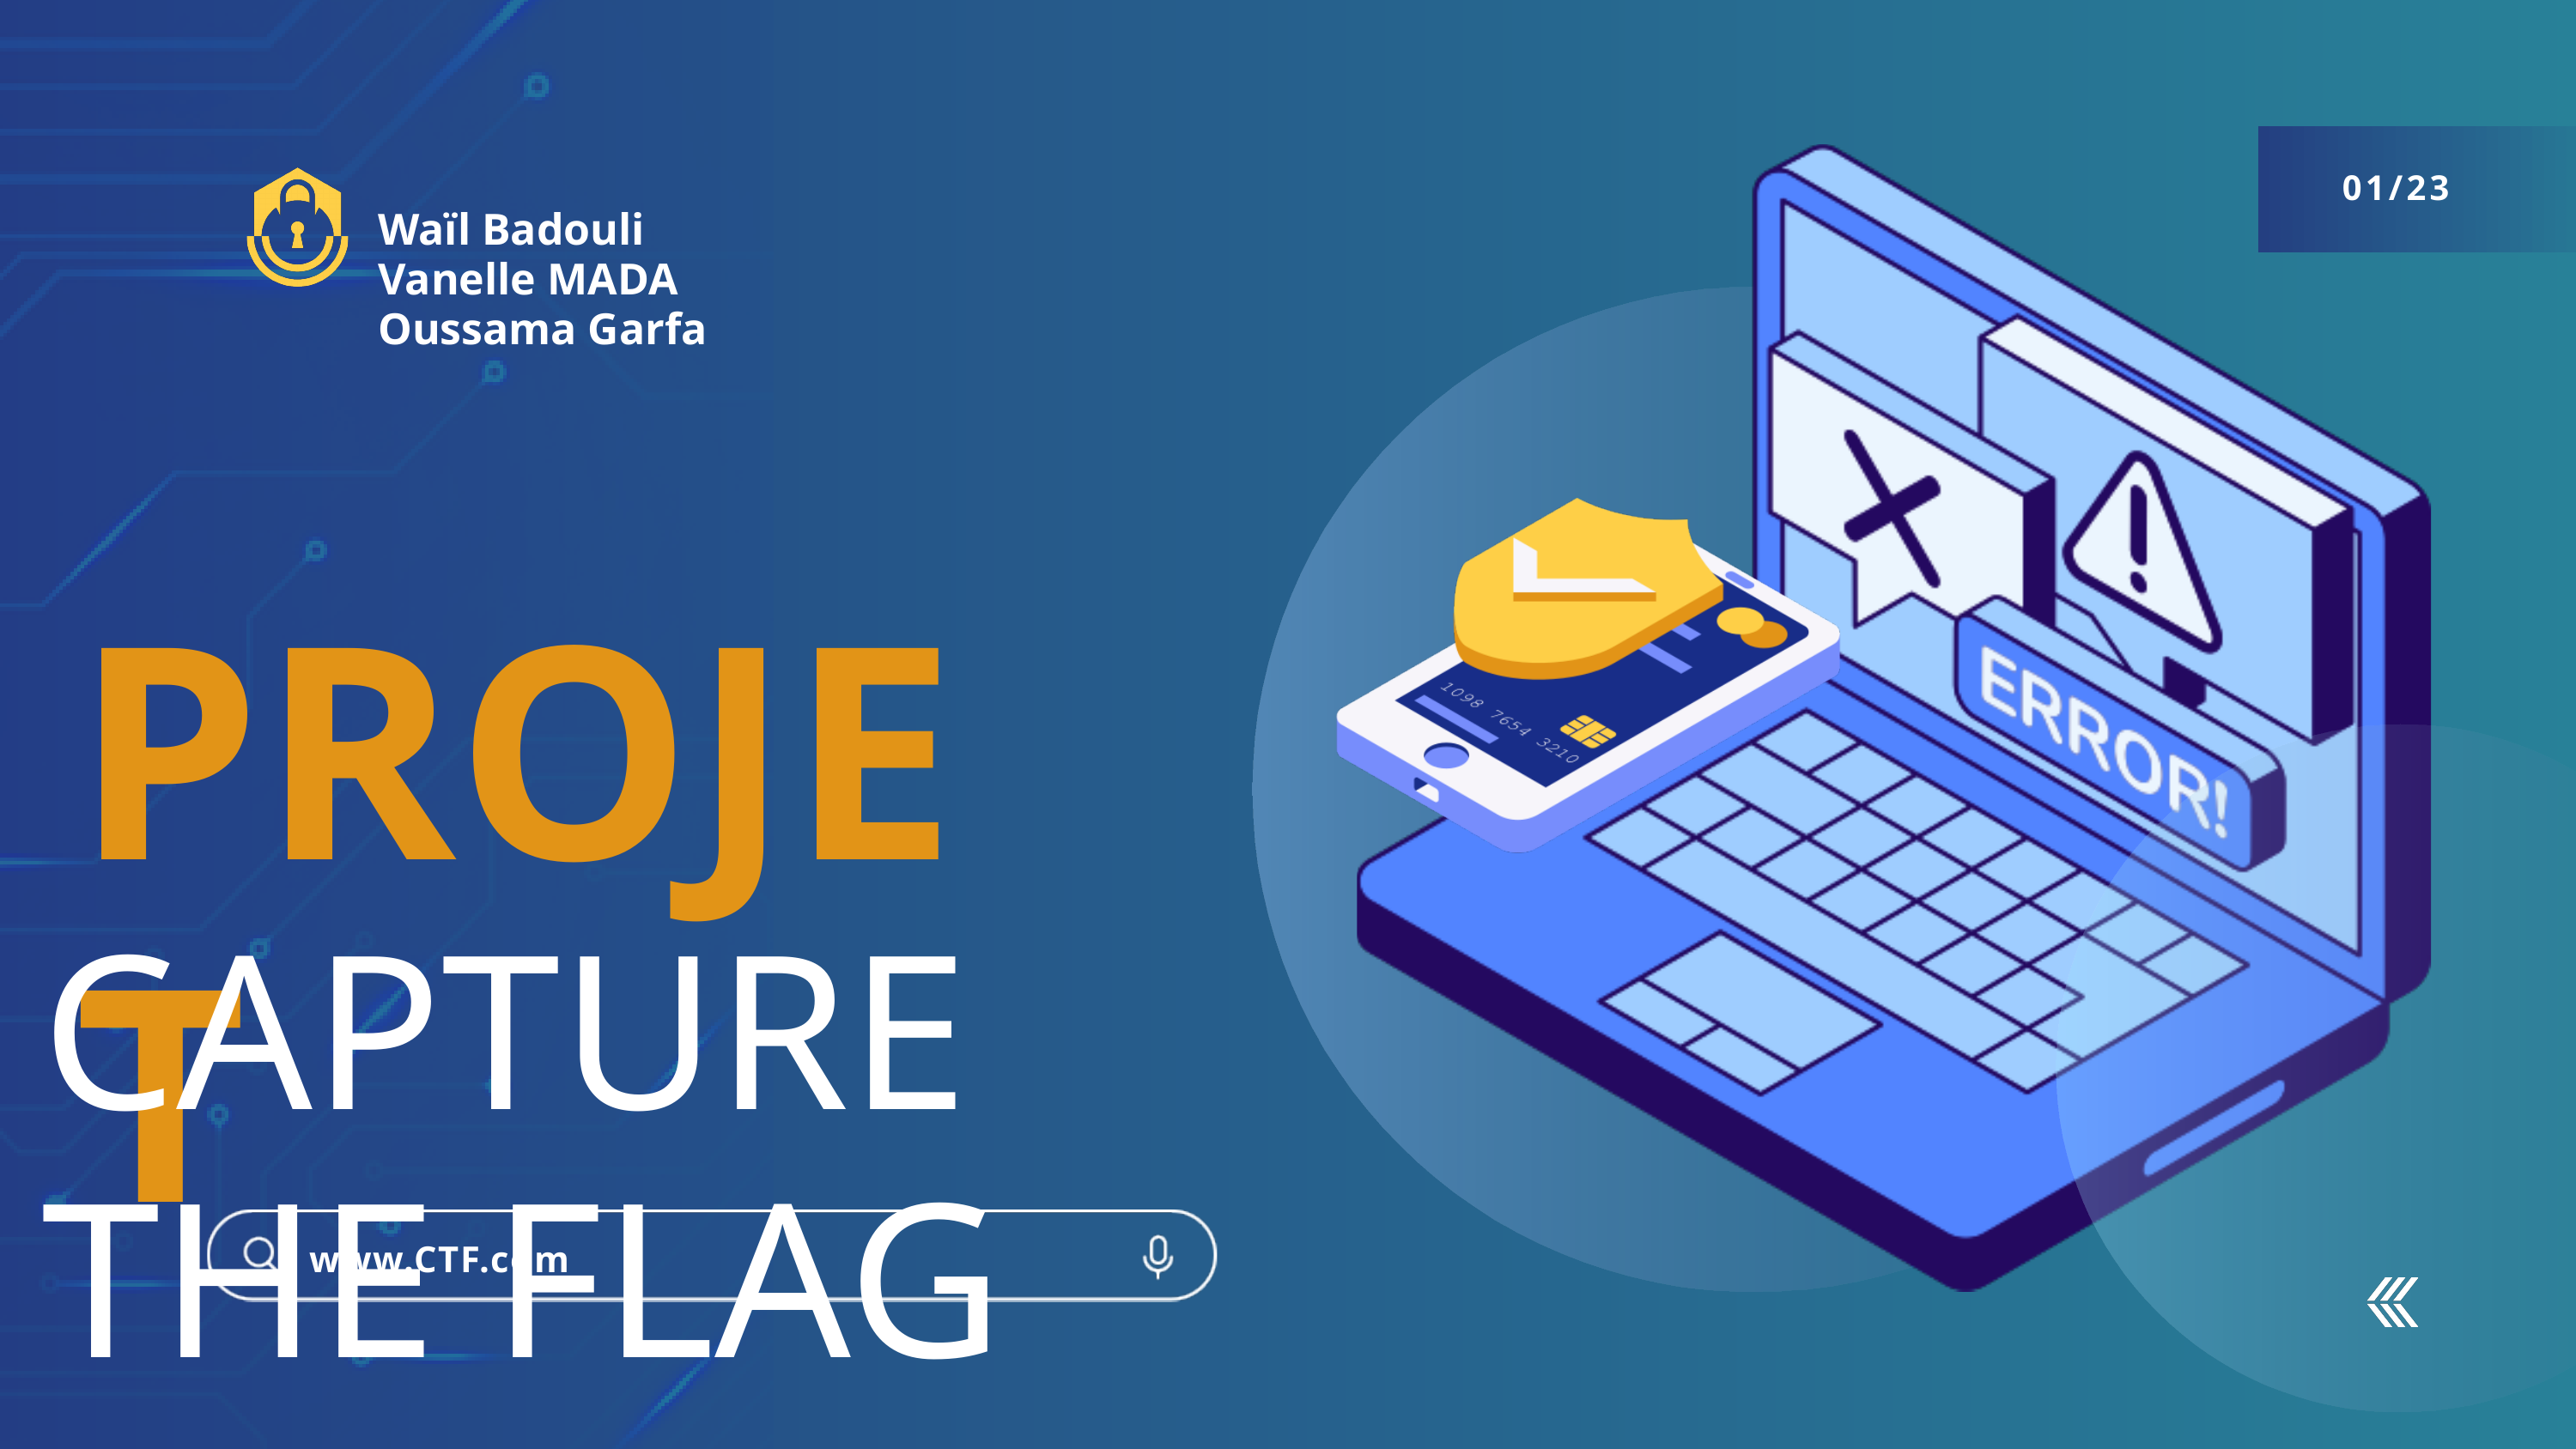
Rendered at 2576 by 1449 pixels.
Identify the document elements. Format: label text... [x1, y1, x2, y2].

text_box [2056, 724, 2576, 1413]
text_box [0, 0, 774, 1449]
text_box www.CTF.com [309, 1230, 1136, 1280]
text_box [1252, 286, 2258, 1292]
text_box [2257, 125, 2576, 253]
text_box CAPTURE THE FLAG [41, 904, 1336, 1400]
text_box [1357, 144, 2432, 723]
text_box Waïl Badouli Vanelle MADA Oussama Garfa [378, 203, 1033, 354]
text_box PROJET [75, 575, 1061, 904]
text_box [246, 167, 349, 287]
